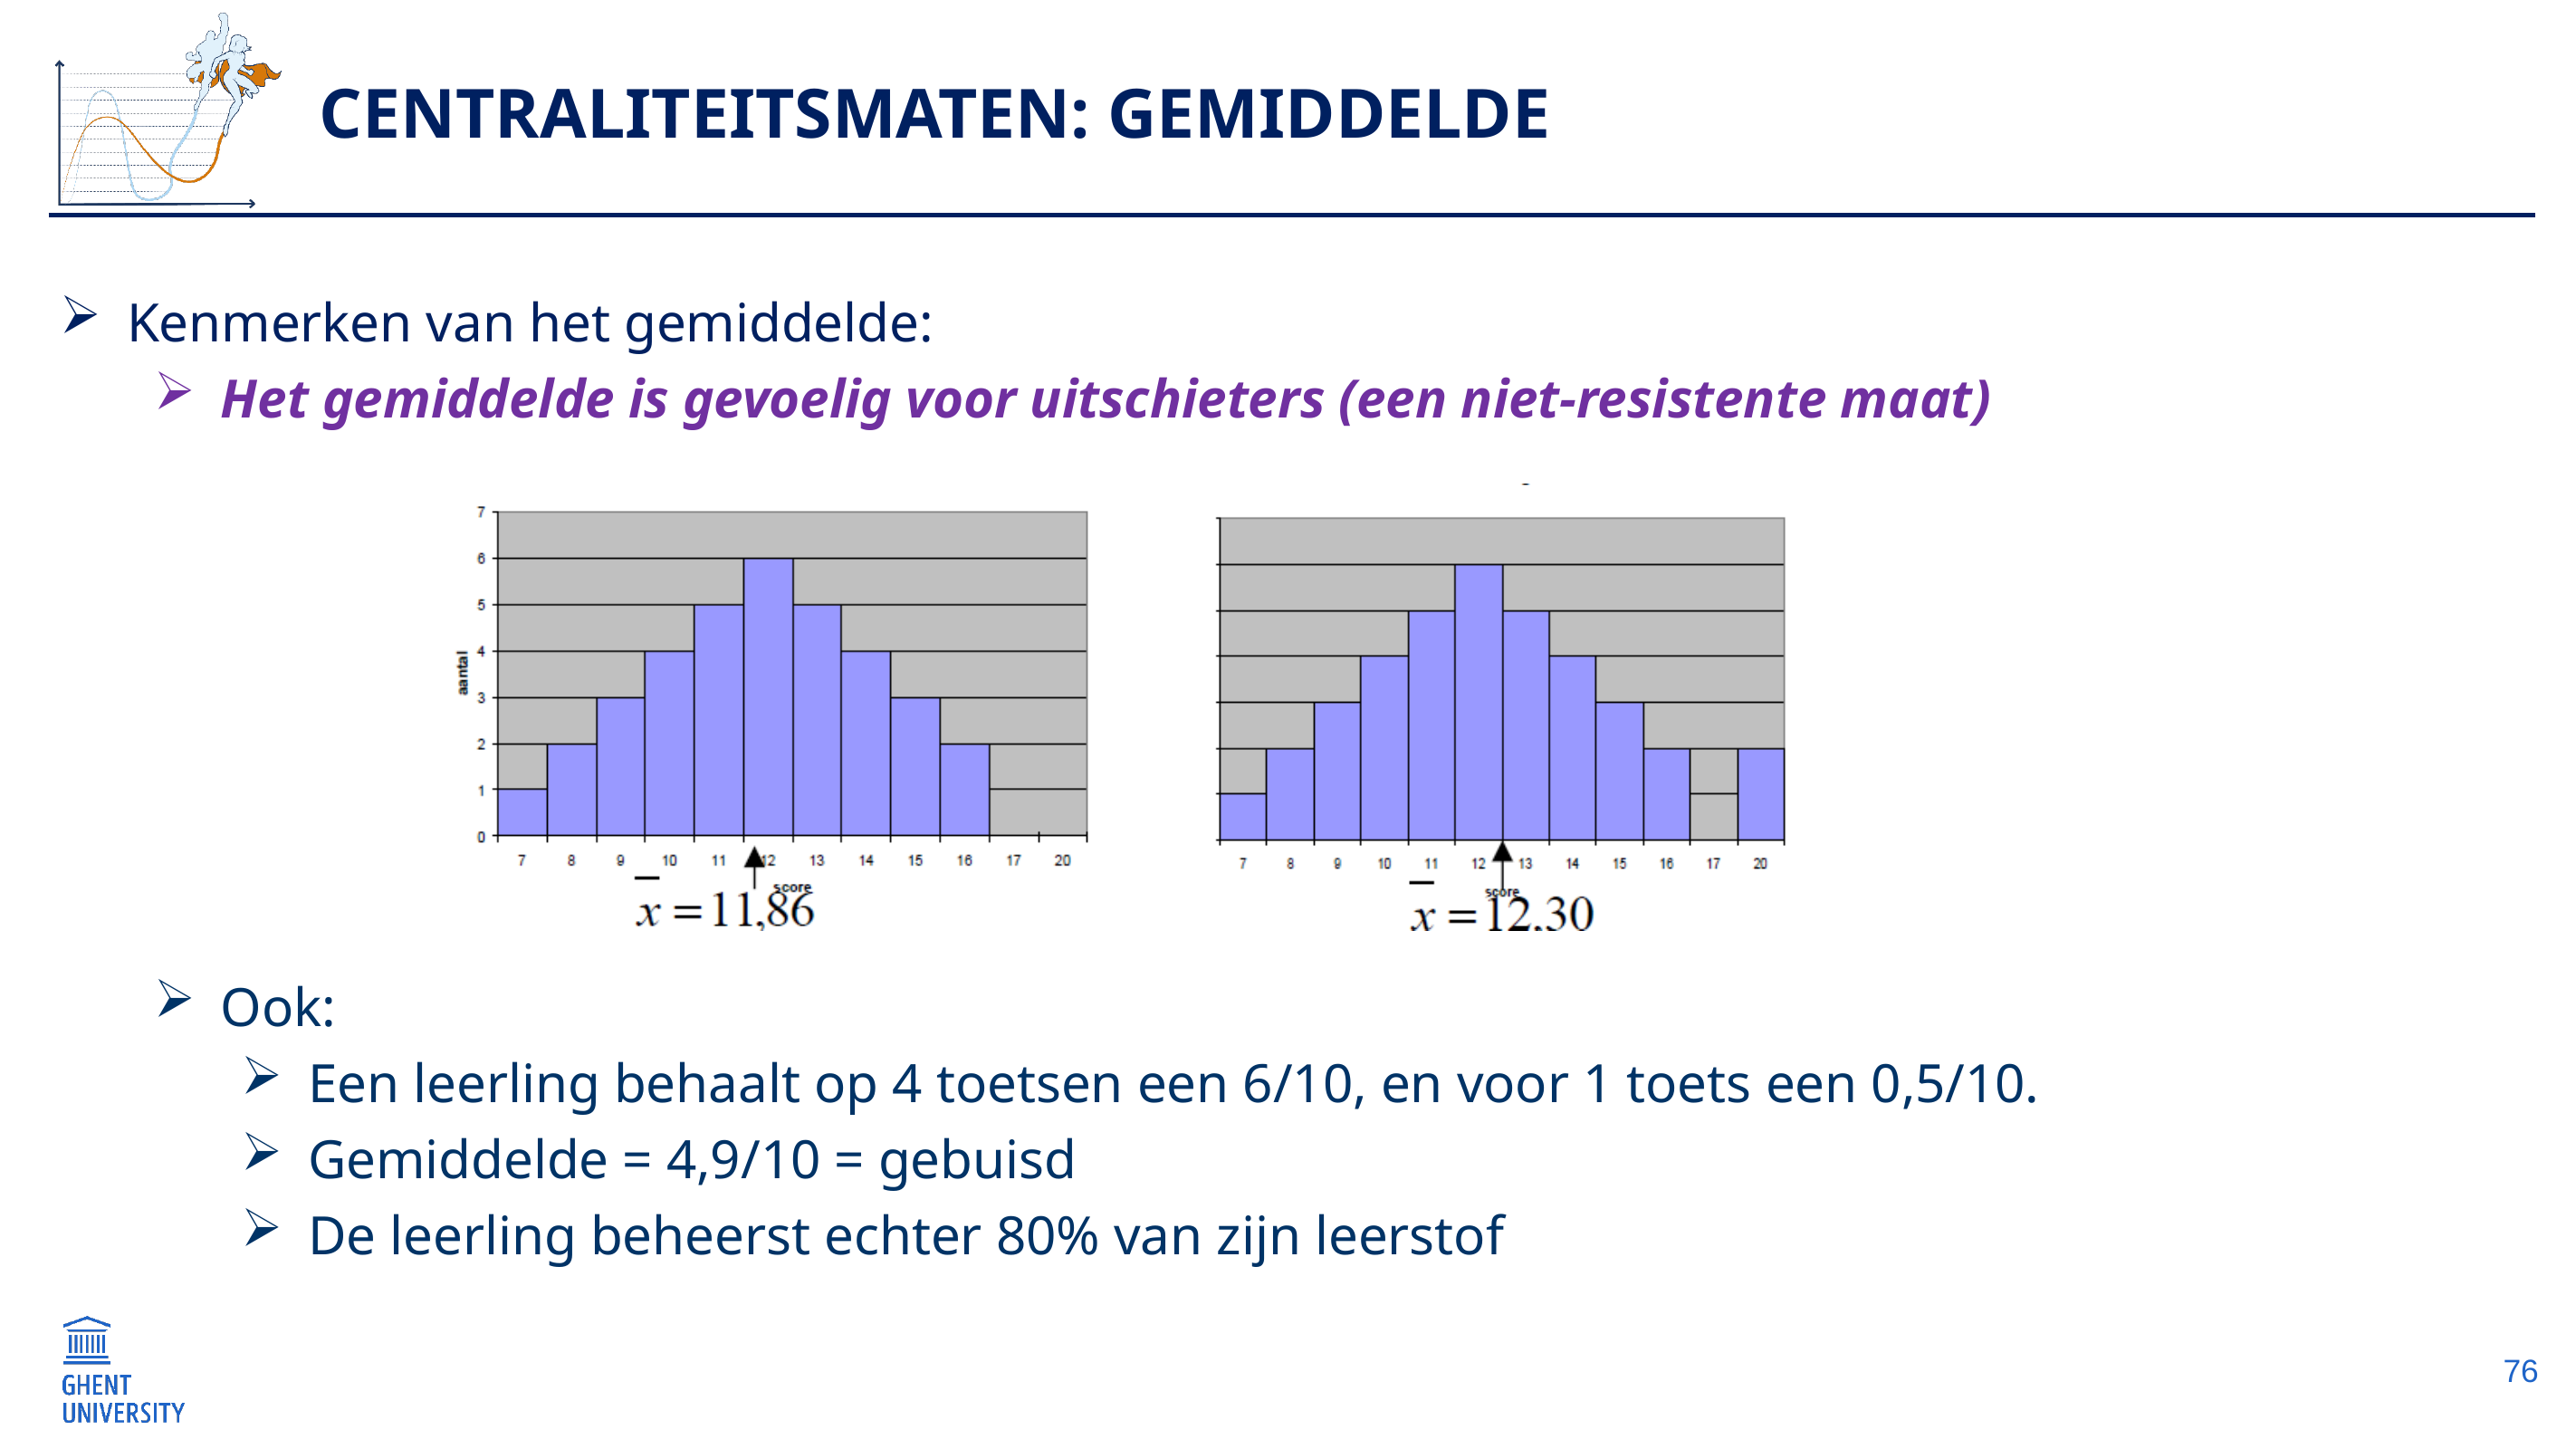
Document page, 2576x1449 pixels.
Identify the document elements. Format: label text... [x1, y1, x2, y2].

picture [62, 1303, 411, 1449]
picture [5, 0, 306, 318]
slide_number 76 [2415, 1330, 2553, 1408]
title Centraliteitsmaten: gemiddelde [305, 18, 2527, 159]
list Kenmerken van het gemiddelde: Het gemiddelde is gevoelig voor uitschieters (een niet-resistente maat) Ook: Een leerling behaalt op 4 toetsen een 6/10, en voor 1 toets een 0,5/10. Gemiddelde = 4,9/10 = gebuisd De leerling beheerst echter 80% van zijn leerstof [33, 269, 2553, 1303]
picture [446, 484, 1790, 931]
